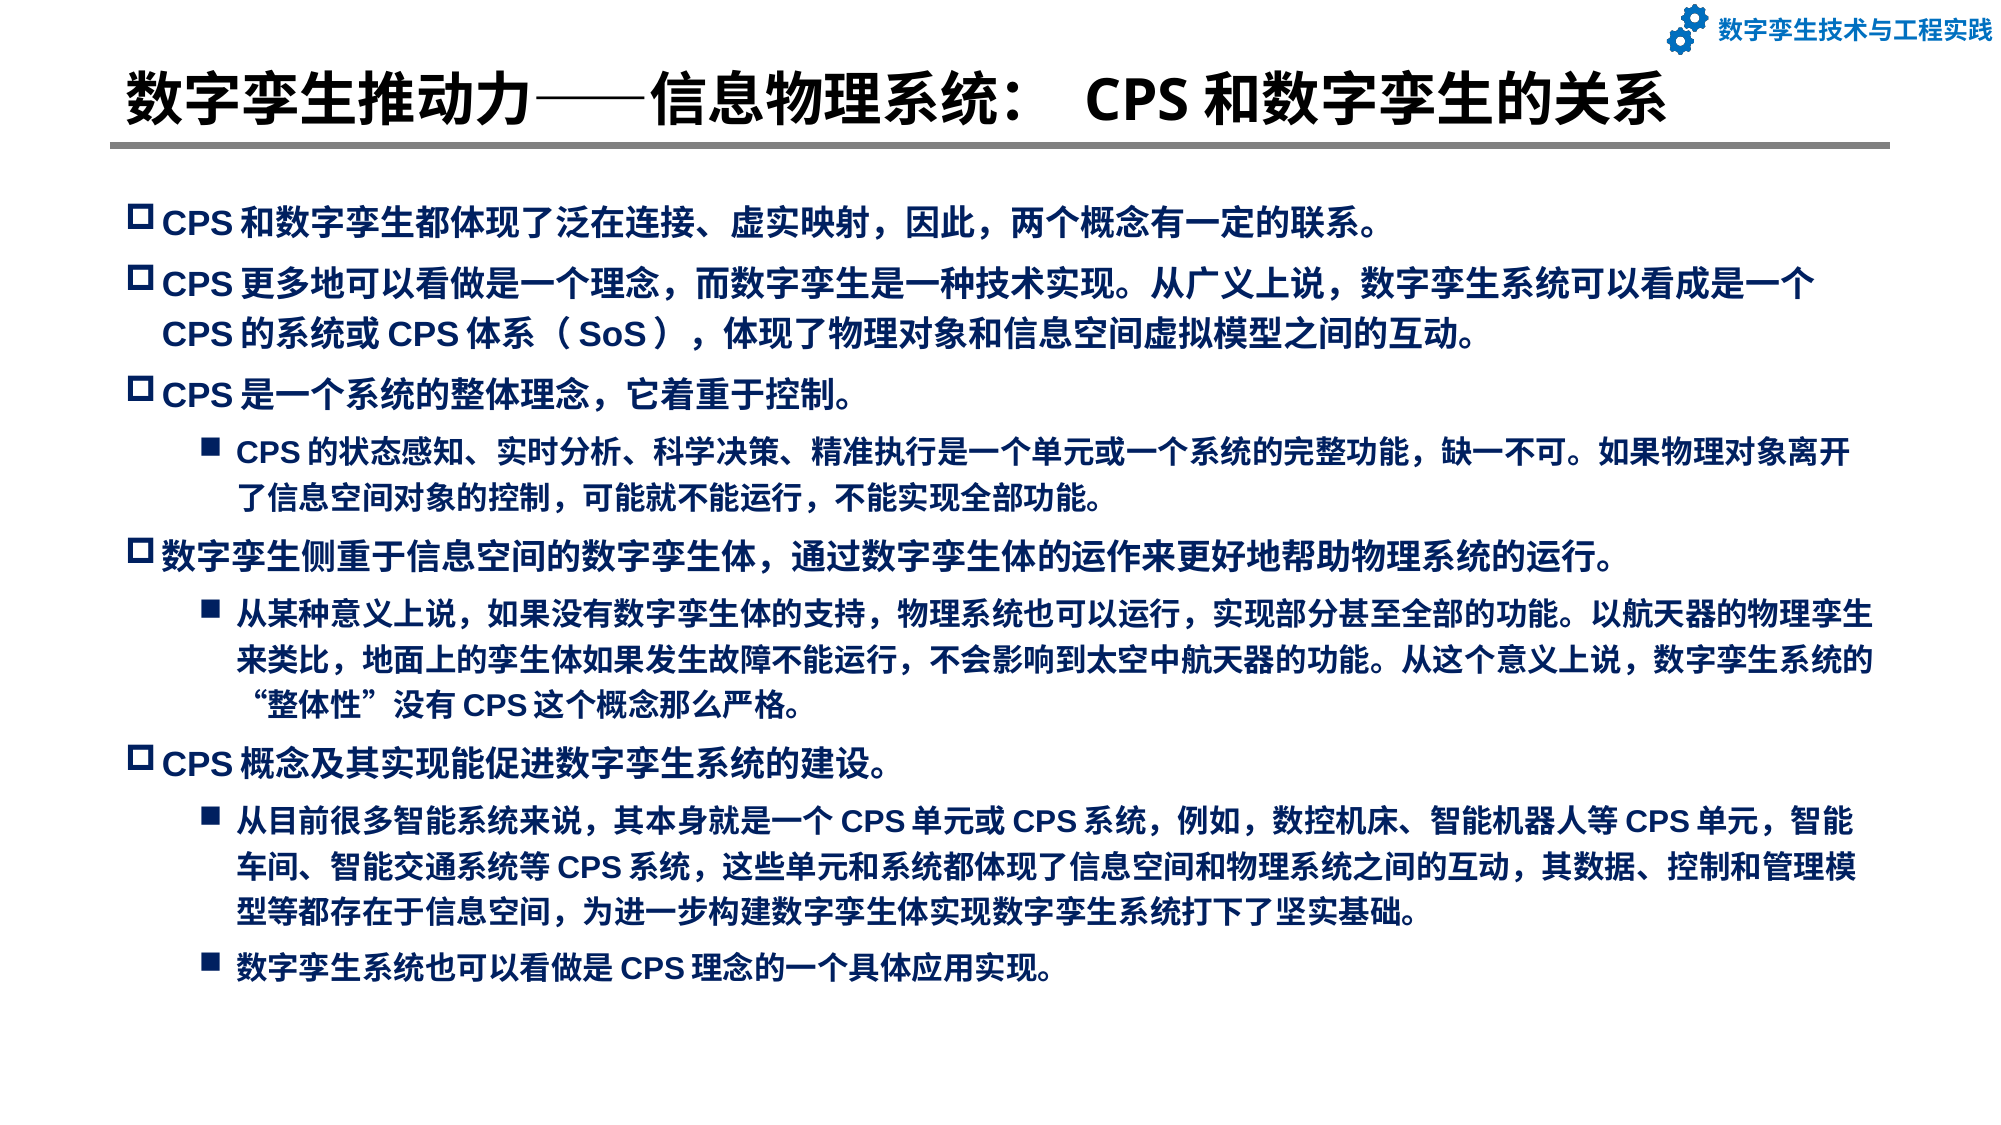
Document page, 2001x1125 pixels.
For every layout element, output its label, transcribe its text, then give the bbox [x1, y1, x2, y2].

list CPS和数字孪生都体现了泛在连接、虚实映射，因此，两个概念有一定的联系。 CPS更多地可以看做是一个理念，而数字孪生是一种技术实现。从广义上说，数字孪生系统可以看成是一个CPS的系统或CPS体系（SoS），体现了物理对象和信息空间虚拟模型之间的互动。 CPS是一个系统的整体理念，它着重于控制。 CPS的状态感知、实时分析、科学决策、精准执行是一个单元或一个系统的完整功能，缺一不可。如果物理对象离开了信息空间对象的控制，可能就不能运行，不能实现全部功能。 数字孪生侧重于信息空间的数字孪生体，通过数字孪生体的运作来更好地帮助物理系统的运行。 从某种意义上说，如果没有数字孪生体的支持，物理系统也可以运行，实现部分甚至全部的功能。以航天器的物理孪生来类比，地面上的孪生体如果发生故障不能运行，不会影响到太空中航天器的功能。从这个意义上说，数字孪生系统的“整体性”没有CPS这个概念那么严格。 CPS概念及其实现能促进数字孪生系统的建设。 从目前很多智能系统来说，其本身就是一个CPS单元或CPS系统，例如，数控机床、智能机器人等CPS单元，智能车间、智能交通系统等CPS系统，这些单元和系统都体现了信息空间和物理系统之间的互动，其数据、控制和管理模型等都存在于信息空间，为进一步构建数字孪生体实现数字孪生系统打下了坚实基础。 数字孪生系统也可以看做是CPS理念的一个具体应用实现。 [109, 184, 1890, 1008]
title 数字孪生推动力——信息物理系统： CPS和数字孪生的关系 [109, 0, 1890, 142]
